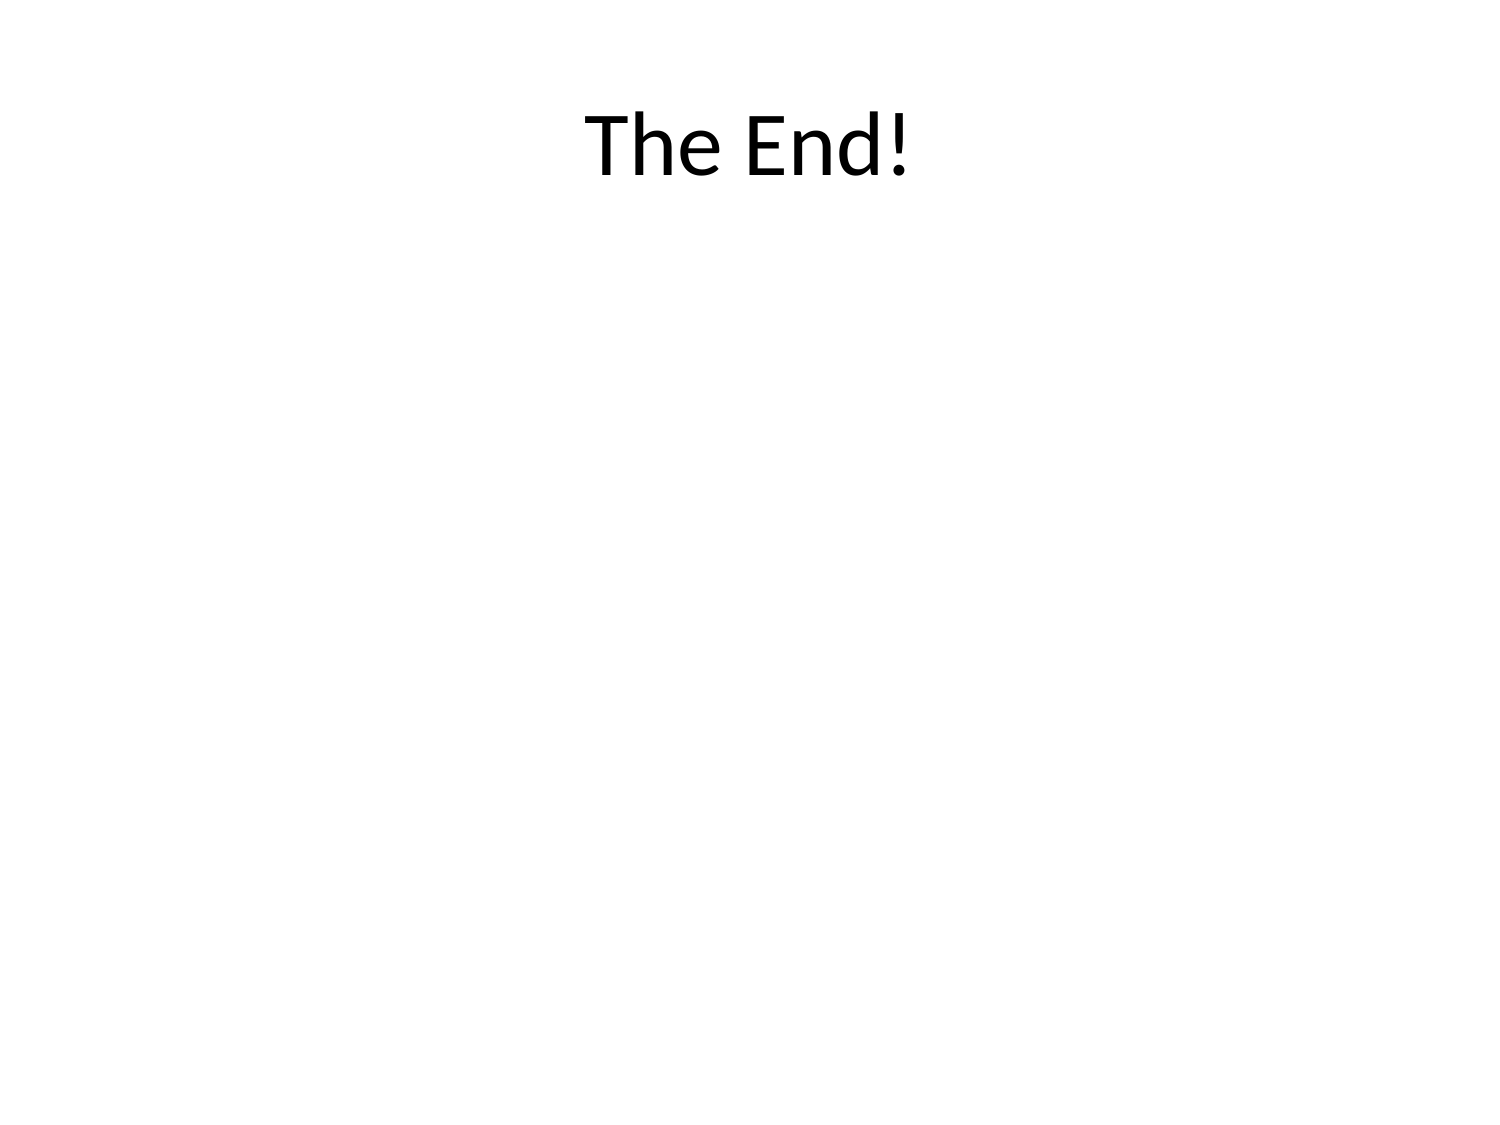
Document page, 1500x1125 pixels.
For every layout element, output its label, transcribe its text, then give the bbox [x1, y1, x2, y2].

title The End! [75, 45, 1425, 233]
